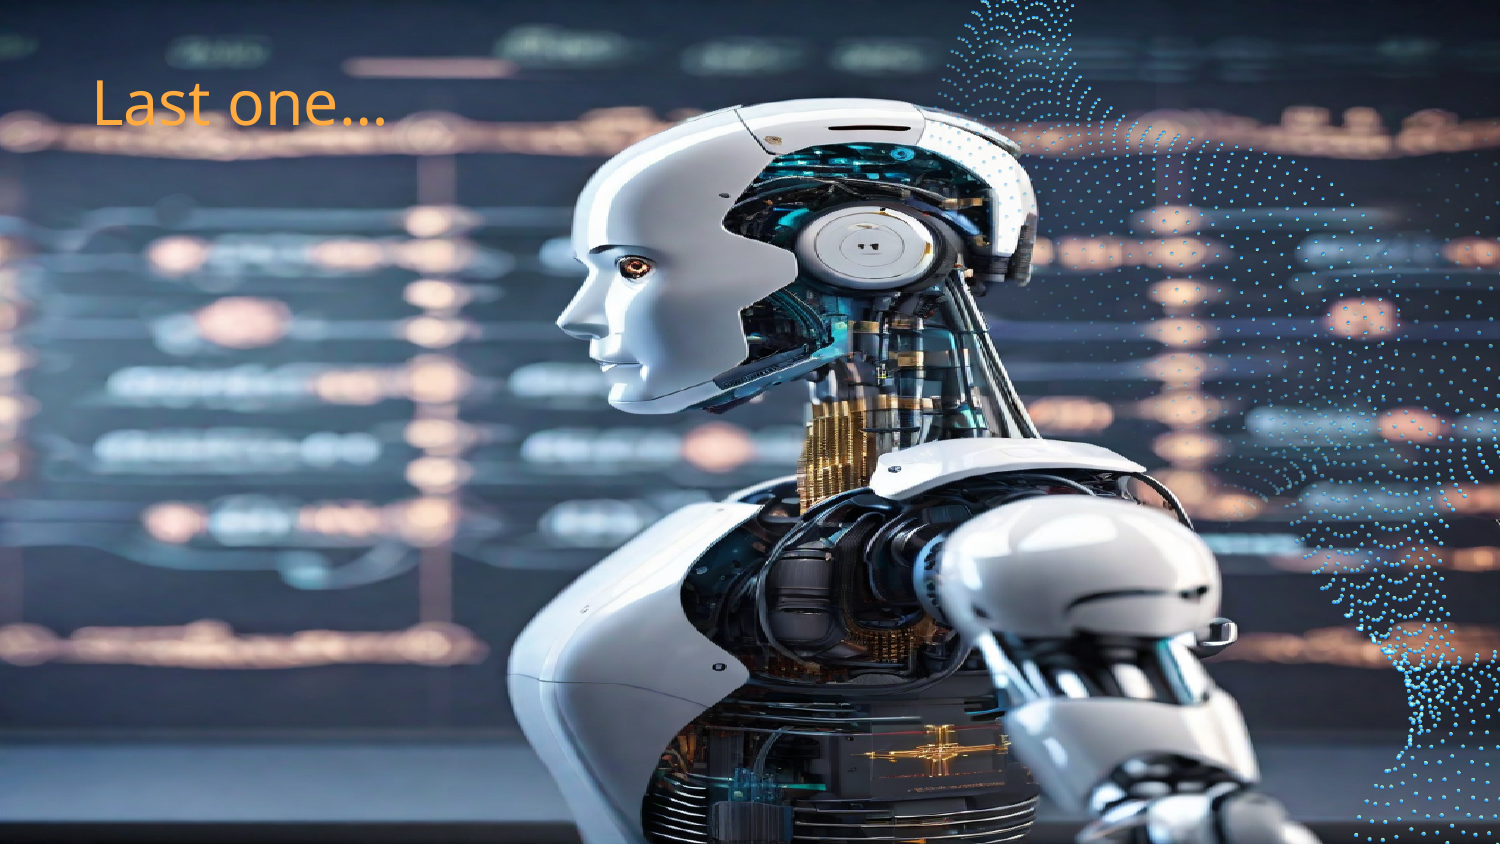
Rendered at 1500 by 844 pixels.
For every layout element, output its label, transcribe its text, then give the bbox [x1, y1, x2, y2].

title Last one… [76, 48, 527, 720]
picture [0, 0, 1500, 844]
